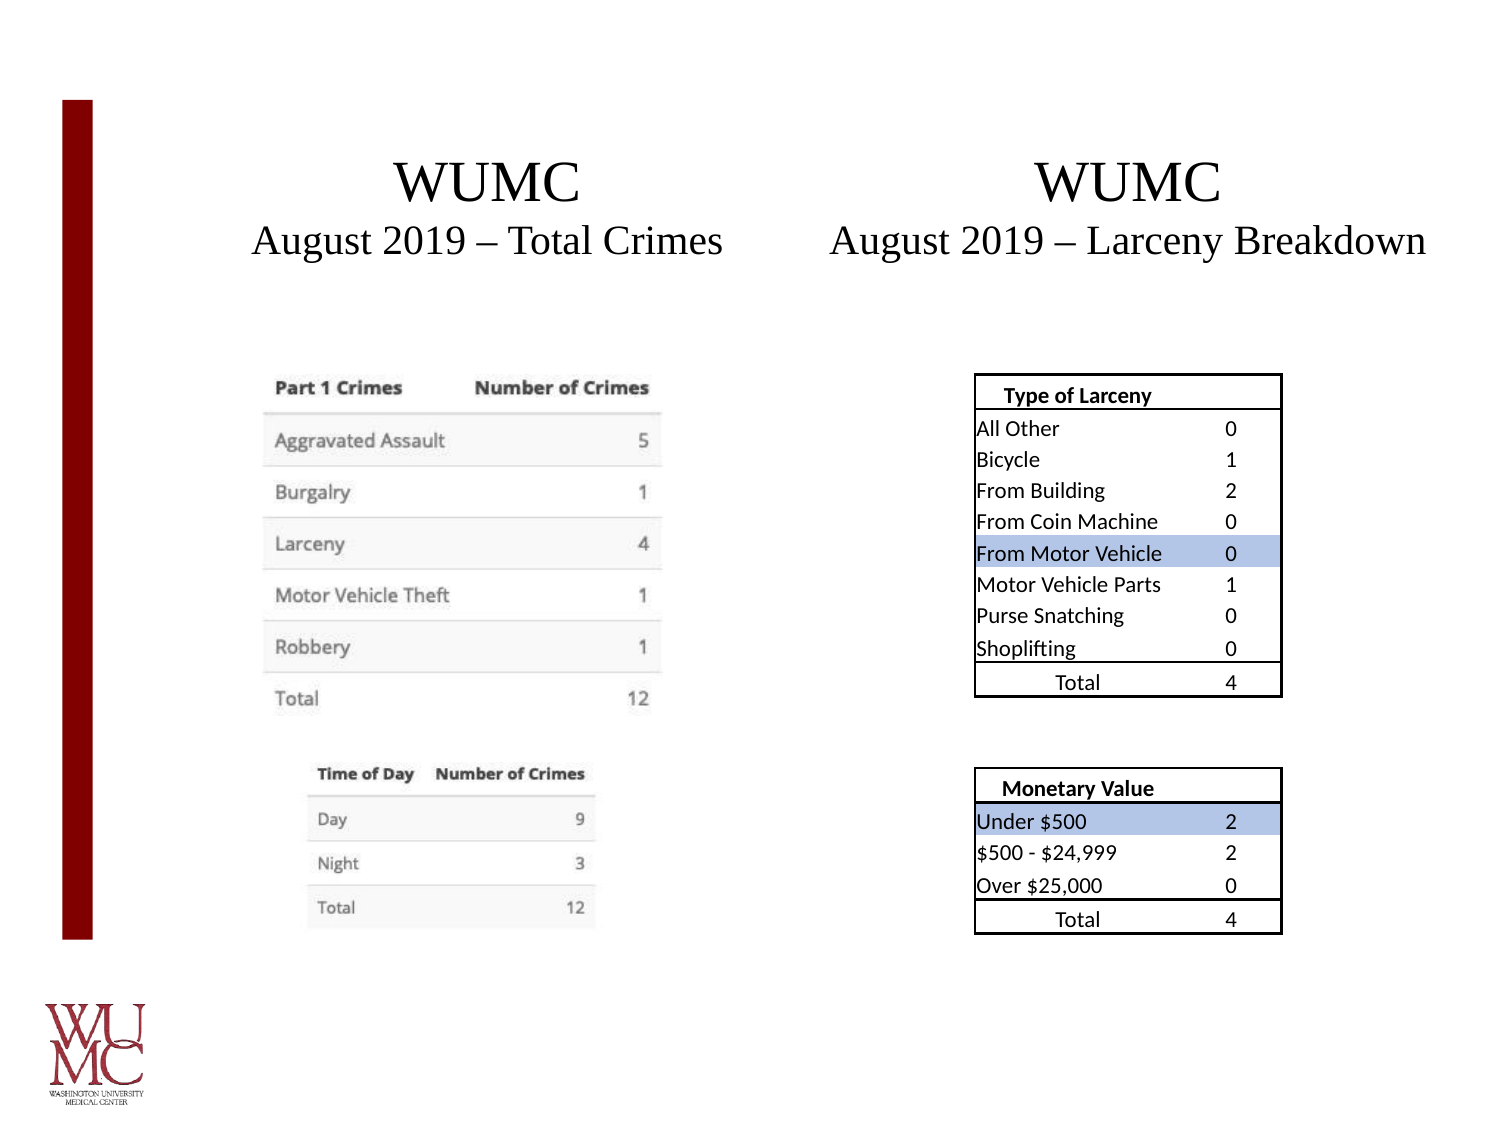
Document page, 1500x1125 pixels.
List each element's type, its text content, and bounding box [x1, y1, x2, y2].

text_box WUMC August 2019 – Total Crimes [137, 96, 778, 310]
table_cell 1 [1181, 567, 1280, 598]
table_cell Shoplifting [976, 629, 1181, 661]
table_cell 2 [1181, 473, 1280, 504]
table_header Monetary Value [976, 769, 1181, 801]
table_cell 0 [1181, 598, 1280, 629]
table_cell Purse Snatching [976, 598, 1181, 629]
table_cell 0 [1181, 535, 1280, 567]
table_cell From Building [976, 473, 1181, 504]
text_box WUMC August 2019 – Larceny Breakdown [778, 96, 1479, 310]
table_cell 1 [1181, 442, 1280, 473]
table_cell 0 [1181, 866, 1280, 898]
table_cell 0 [1181, 629, 1280, 661]
table_cell 2 [1181, 804, 1280, 835]
table_header [1181, 769, 1280, 801]
table_cell Under $500 [976, 804, 1181, 835]
picture [41, 996, 156, 1113]
table_cell Total [976, 901, 1181, 932]
picture [299, 762, 603, 934]
picture [262, 374, 663, 716]
table_cell Bicycle [976, 442, 1181, 473]
table_cell From Coin Machine [976, 504, 1181, 535]
table_cell 0 [1181, 504, 1280, 535]
table_cell Motor Vehicle Parts [976, 567, 1181, 598]
table_cell $500 - $24,999 [976, 835, 1181, 866]
table_cell 4 [1181, 663, 1280, 695]
table_header [1181, 376, 1280, 408]
table_cell Over $25,000 [976, 866, 1181, 898]
table_cell Total [976, 663, 1181, 695]
table_header Type of Larceny [976, 376, 1181, 408]
table_cell 2 [1181, 835, 1280, 866]
table_cell All Other [976, 410, 1181, 442]
table_cell 0 [1181, 410, 1280, 442]
table_cell 4 [1181, 901, 1280, 932]
table_cell From Motor Vehicle [976, 535, 1181, 567]
